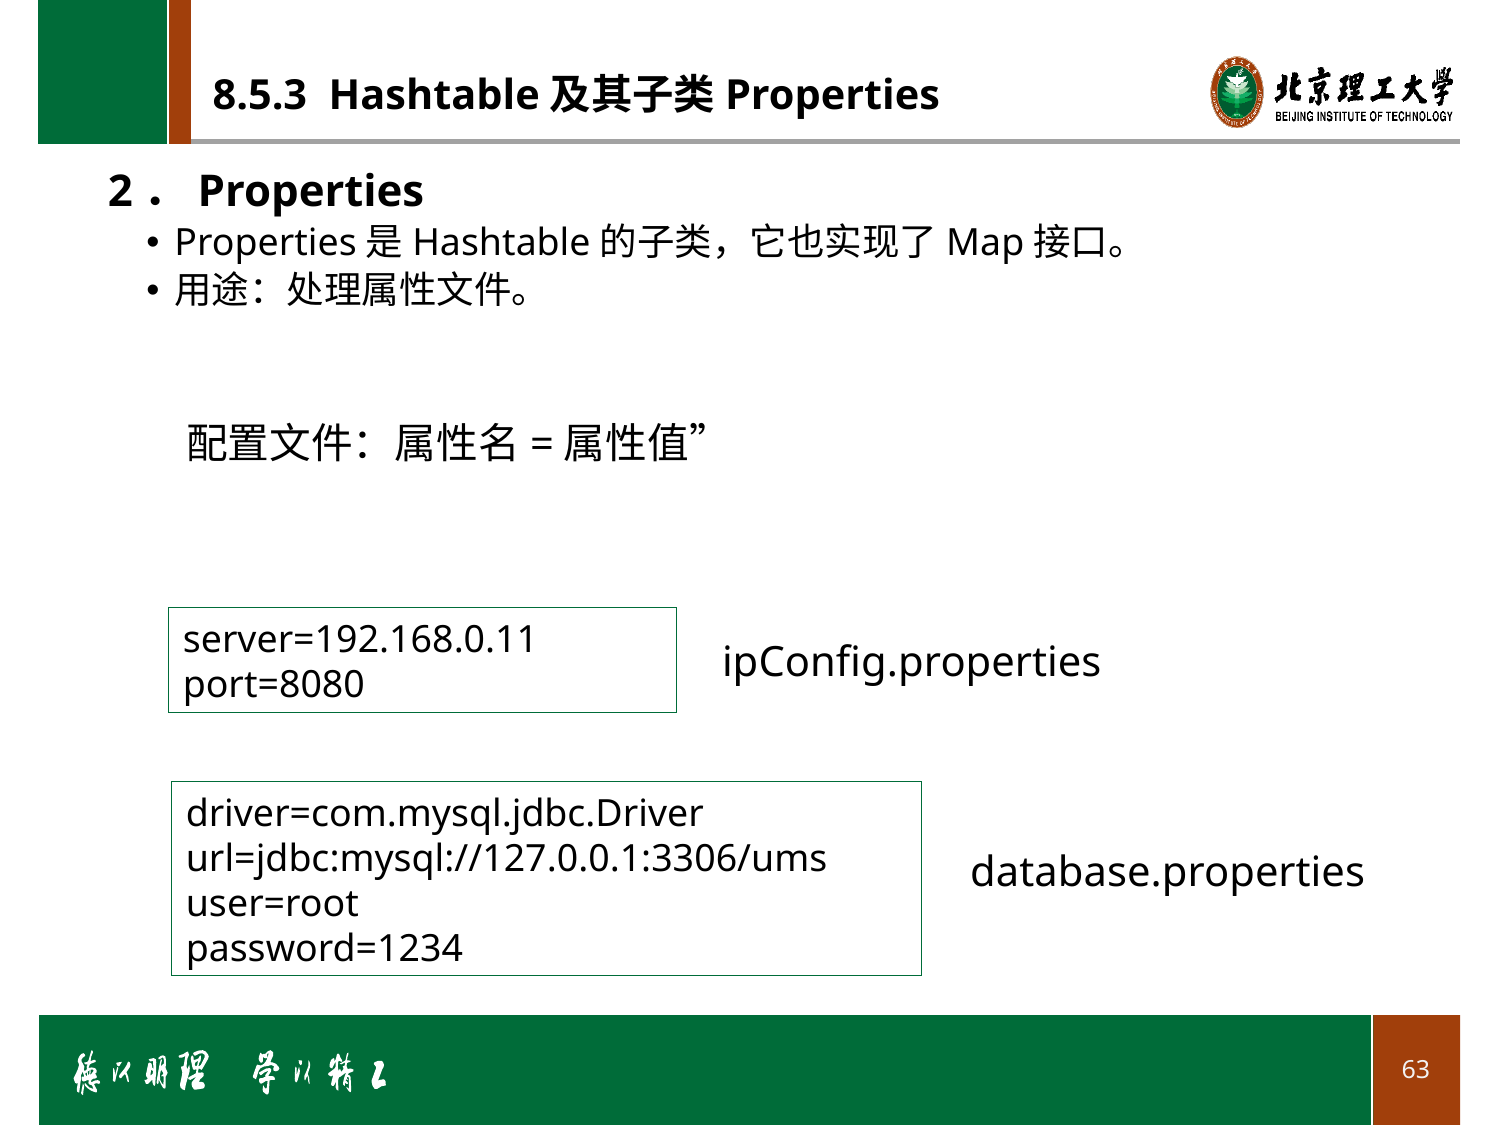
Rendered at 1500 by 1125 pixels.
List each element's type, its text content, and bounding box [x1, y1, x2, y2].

picture [1210, 56, 1453, 128]
list 2．Properties Properties是Hashtable的子类，它也实现了Map接口。 用途：处理属性文件。 [75, 160, 1425, 904]
text_box server=192.168.0.11 port=8080 [168, 607, 677, 713]
text_box ipConfig.properties [707, 627, 1117, 693]
text_box database.properties [955, 837, 1380, 903]
text_box driver=com.mysql.jdbc.Driver url=jdbc:mysql://127.0.0.1:3306/ums user=root password=1234 [171, 781, 922, 976]
text_box 配置文件：属性名=属性值” [171, 408, 1447, 474]
title 8.5.3 Hashtable及其子类Properties [197, 65, 1262, 126]
